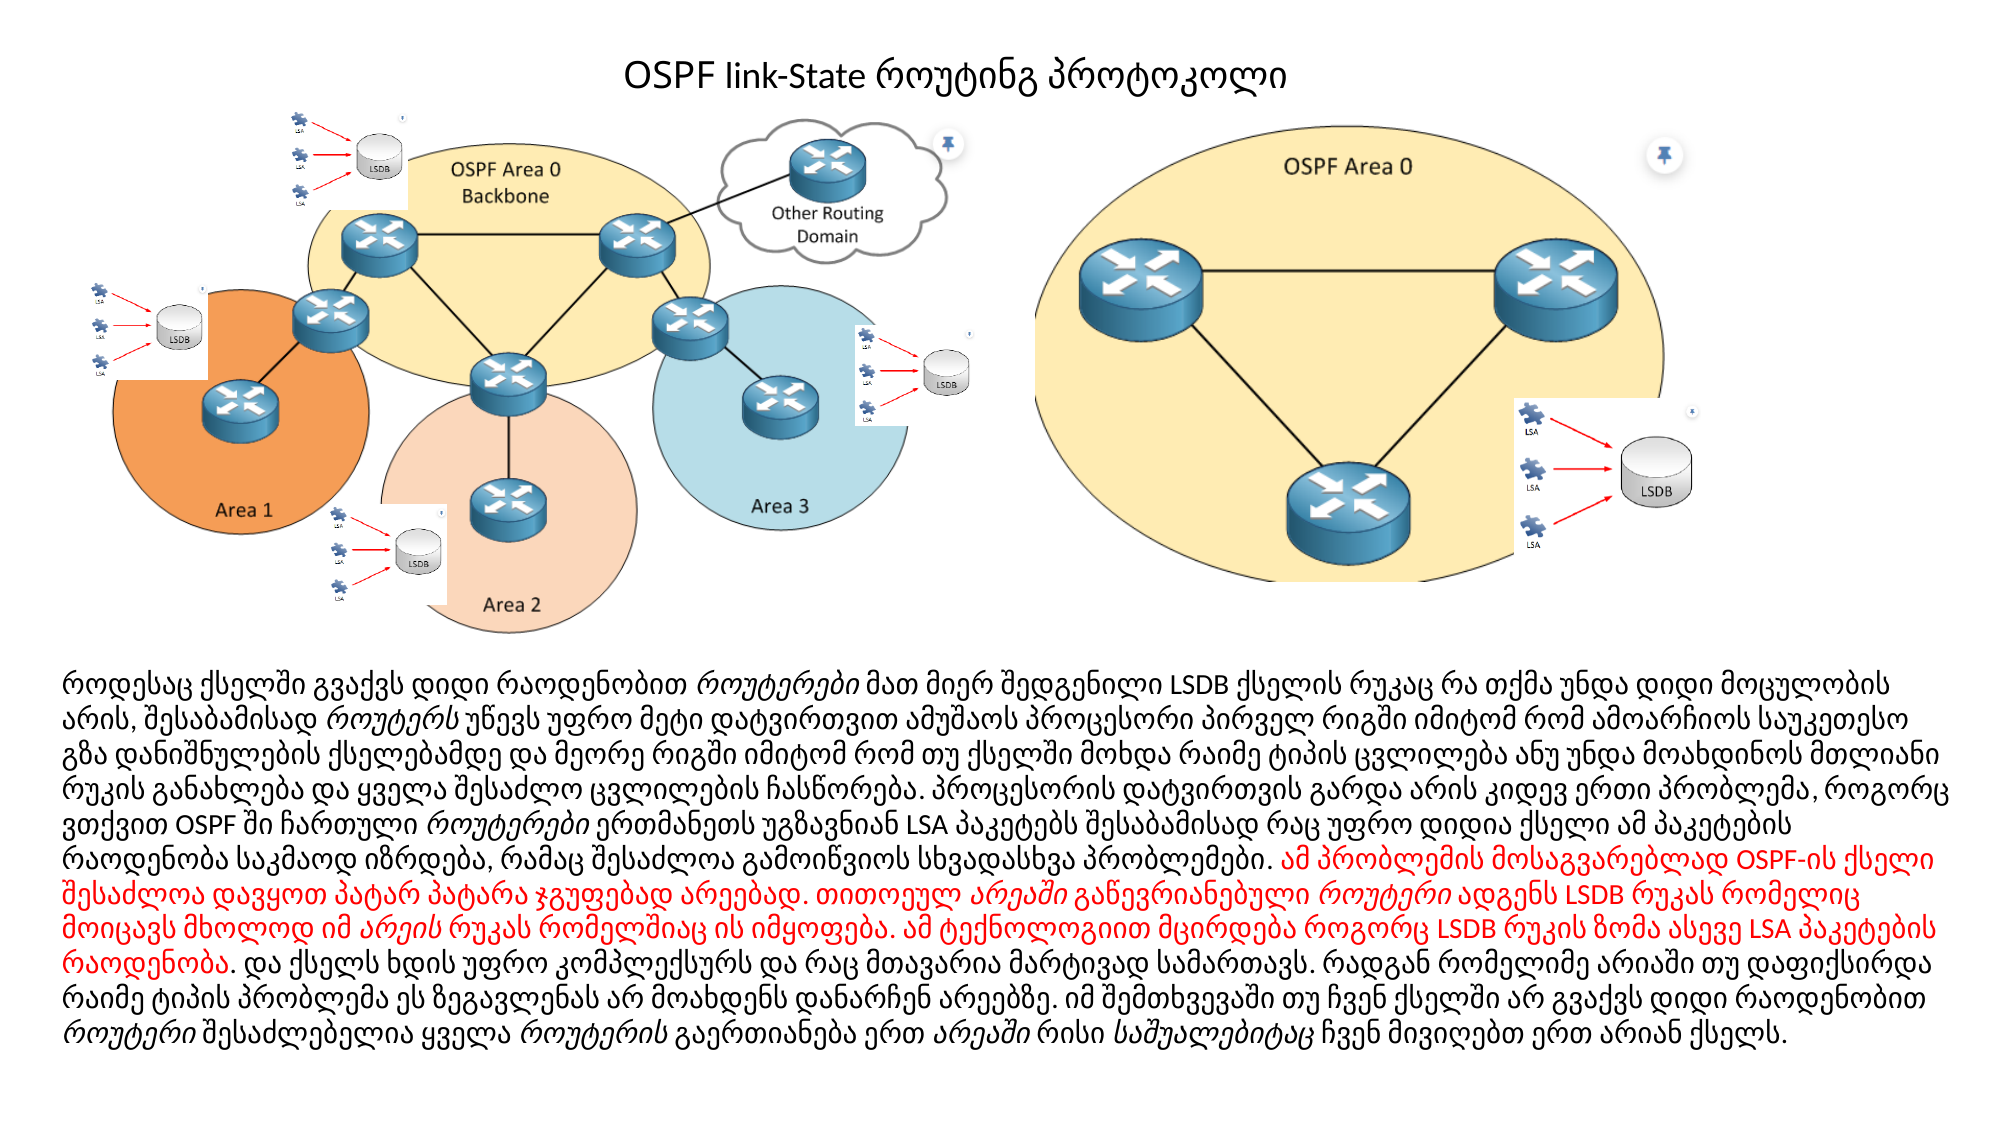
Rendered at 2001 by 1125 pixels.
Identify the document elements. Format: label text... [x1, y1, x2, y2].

picture [1035, 98, 1701, 582]
picture [88, 109, 1033, 641]
text_box OSPF link-State როუტინგ პროტოკოლი [608, 43, 1303, 149]
text_box როდესაც ქსელში გვაქვს დიდი რაოდენობით როუტერები მათ მიერ შედგენილი LSDB ქსელის რუკაც რა თქმა უნდა დიდი მოცულობის არის, შესაბამისად როუტერს უწევს უფრო მეტი დატვირთვით ამუშაოს პროცესორი პირველ რიგში იმიტომ რომ ამოარჩიოს საუკეთესო გზა დანიშნულების ქსელებამდე და მეორე რიგში იმიტომ რომ თუ ქსელში მოხდა რაიმე ტიპის ცვლილება ანუ უნდა მოახდინოს მთლიანი რუკის განახლება და ყველა შესაძლო ცვლილების ჩასწორება. პროცესორის დატვირთვის გარდა არის კიდევ ერთი პრობლემა, როგორც ვთქვით OSPF ში ჩართული როუტერები ერთმანეთს უგზავნიან LSA პაკეტებს შესაბამისად რაც უფრო დიდია ქსელი ამ პაკეტების რაოდენობა საკმაოდ იზრდება, რამაც შესაძლოა გამოიწვიოს სხვადასხვა პრობლემები. ამ პრობლემის მოსაგვარებლად OSPF-ის ქსელი შესაძლოა დავყოთ პატარ პატარა ჯგუფებად არეებად. თითოეულ არეაში გაწევრიანებული როუტერი ადგენს LSDB რუკას რომელიც მოიცავს მხოლოდ იმ არეის რუკას რომელშიაც ის იმყოფება. ამ ტექნოლოგიით მცირდება როგორც LSDB რუკის ზომა ასევე LSA პაკეტების რაოდენობა. და ქსელს ხდის უფრო კომპლექსურს და რაც მთავარია მარტივად სამართავს. რადგან რომელიმე არიაში თუ დაფიქსირდა რაიმე ტიპის პრობლემა ეს ზეგავლენას არ მოახდენს დანარჩენ არეებზე. იმ შემთხვევაში თუ ჩვენ ქსელში არ გვაქვს დიდი რაოდენობით როუტერი შესაძლებელია ყველა როუტერის გაერთიანება ერთ არეაში რისი საშუალებიტაც ჩვენ მივიღებთ ერთ არიან ქსელს. [46, 657, 1971, 1058]
